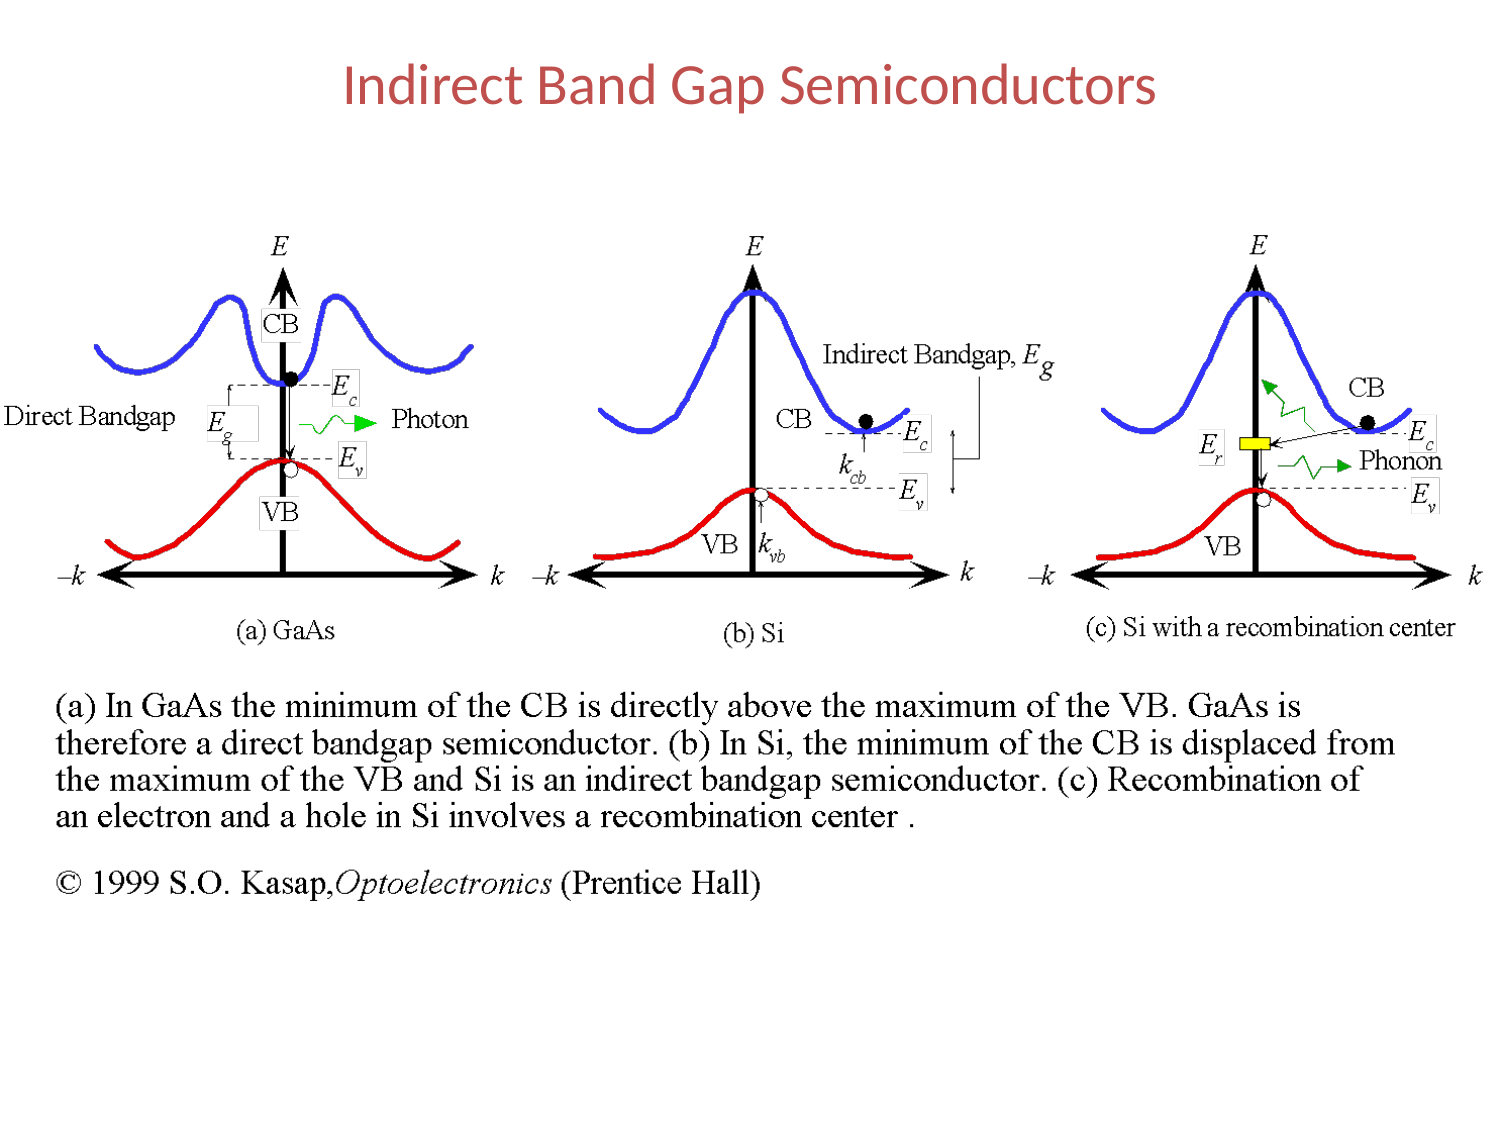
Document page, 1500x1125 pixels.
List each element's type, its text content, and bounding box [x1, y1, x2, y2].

picture [0, 225, 1500, 907]
title Indirect Band Gap Semiconductors [112, 37, 1388, 125]
